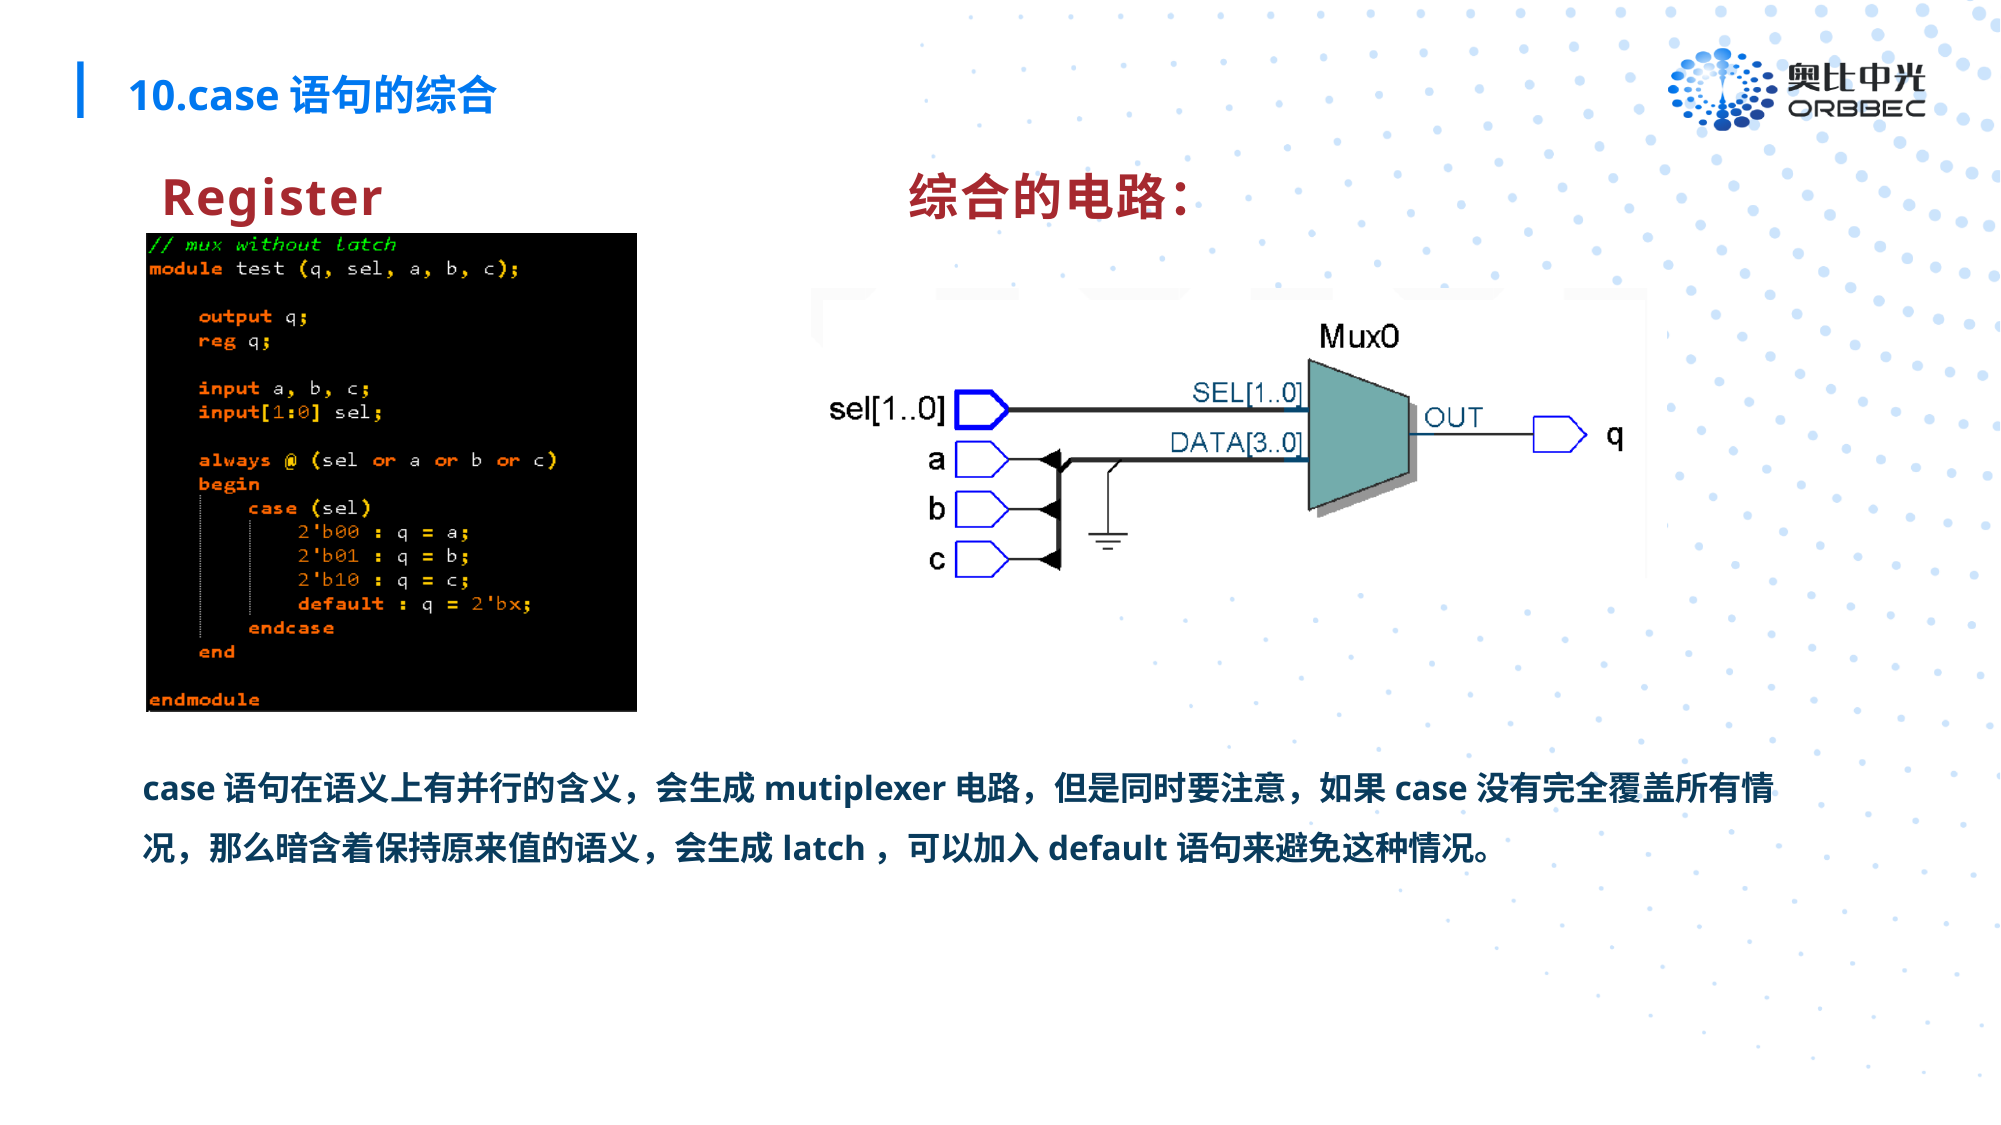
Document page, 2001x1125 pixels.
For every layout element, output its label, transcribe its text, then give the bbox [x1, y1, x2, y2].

text_box 综合的电路： [893, 142, 1207, 233]
text_box Register： [146, 142, 418, 233]
list 10.case语句的综合 [100, 43, 800, 127]
text_box case语句在语义上有并行的含义，会生成mutiplexer电路，但是同时要注意，如果case没有完全覆盖所有情况，那么暗含着保持原来值的语义，会生成latch，可以加入default语句来避免这种情况。 [127, 739, 1792, 874]
picture [0, 0, 2001, 1125]
slide_number [1433, 1042, 1900, 1103]
